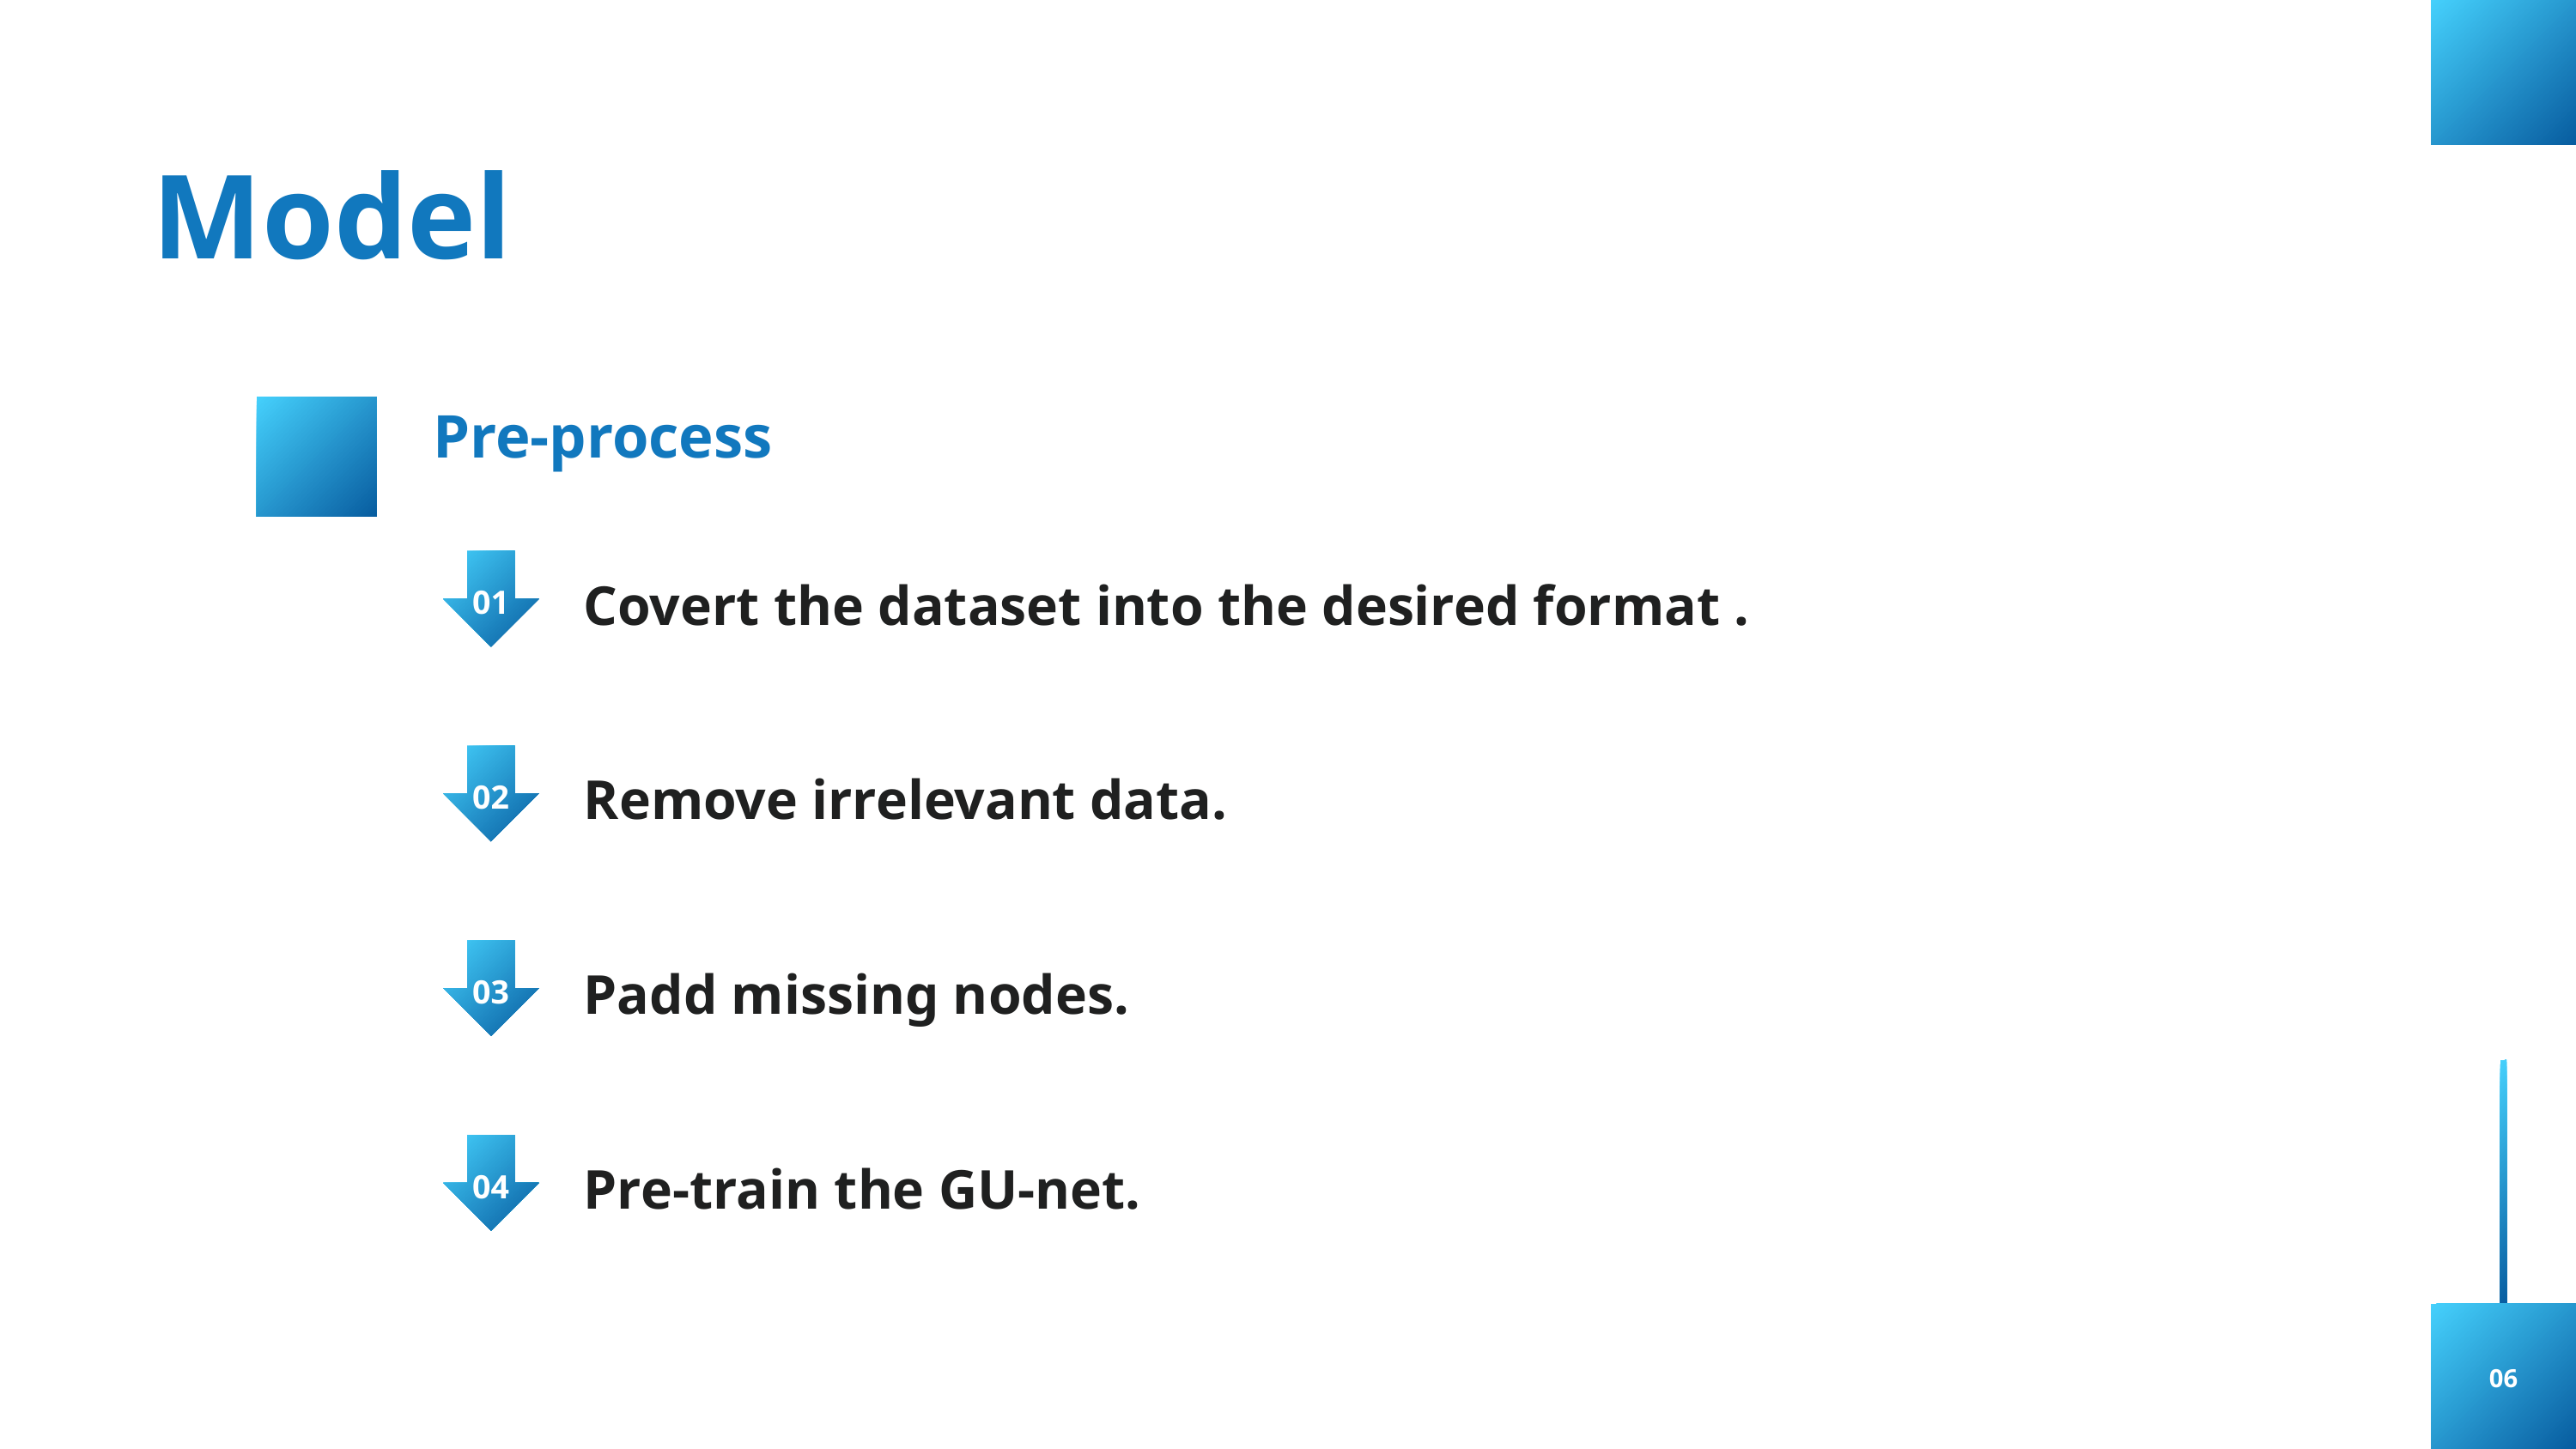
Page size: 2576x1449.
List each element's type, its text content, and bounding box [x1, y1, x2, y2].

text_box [2430, 1303, 2576, 1449]
text_box Pre-train the GU-net. [583, 1130, 1307, 1220]
text_box Pre-process [433, 387, 789, 470]
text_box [442, 1135, 539, 1231]
text_box Covert the dataset into the desired format . [583, 546, 1859, 636]
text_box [442, 940, 539, 1036]
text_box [2500, 1059, 2507, 1302]
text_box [2430, 0, 2576, 145]
text_box Model [152, 154, 734, 410]
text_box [442, 550, 539, 647]
text_box Padd missing nodes. [583, 936, 1307, 1026]
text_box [442, 745, 539, 842]
text_box Remove irrelevant data. [583, 741, 1307, 831]
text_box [256, 397, 377, 518]
